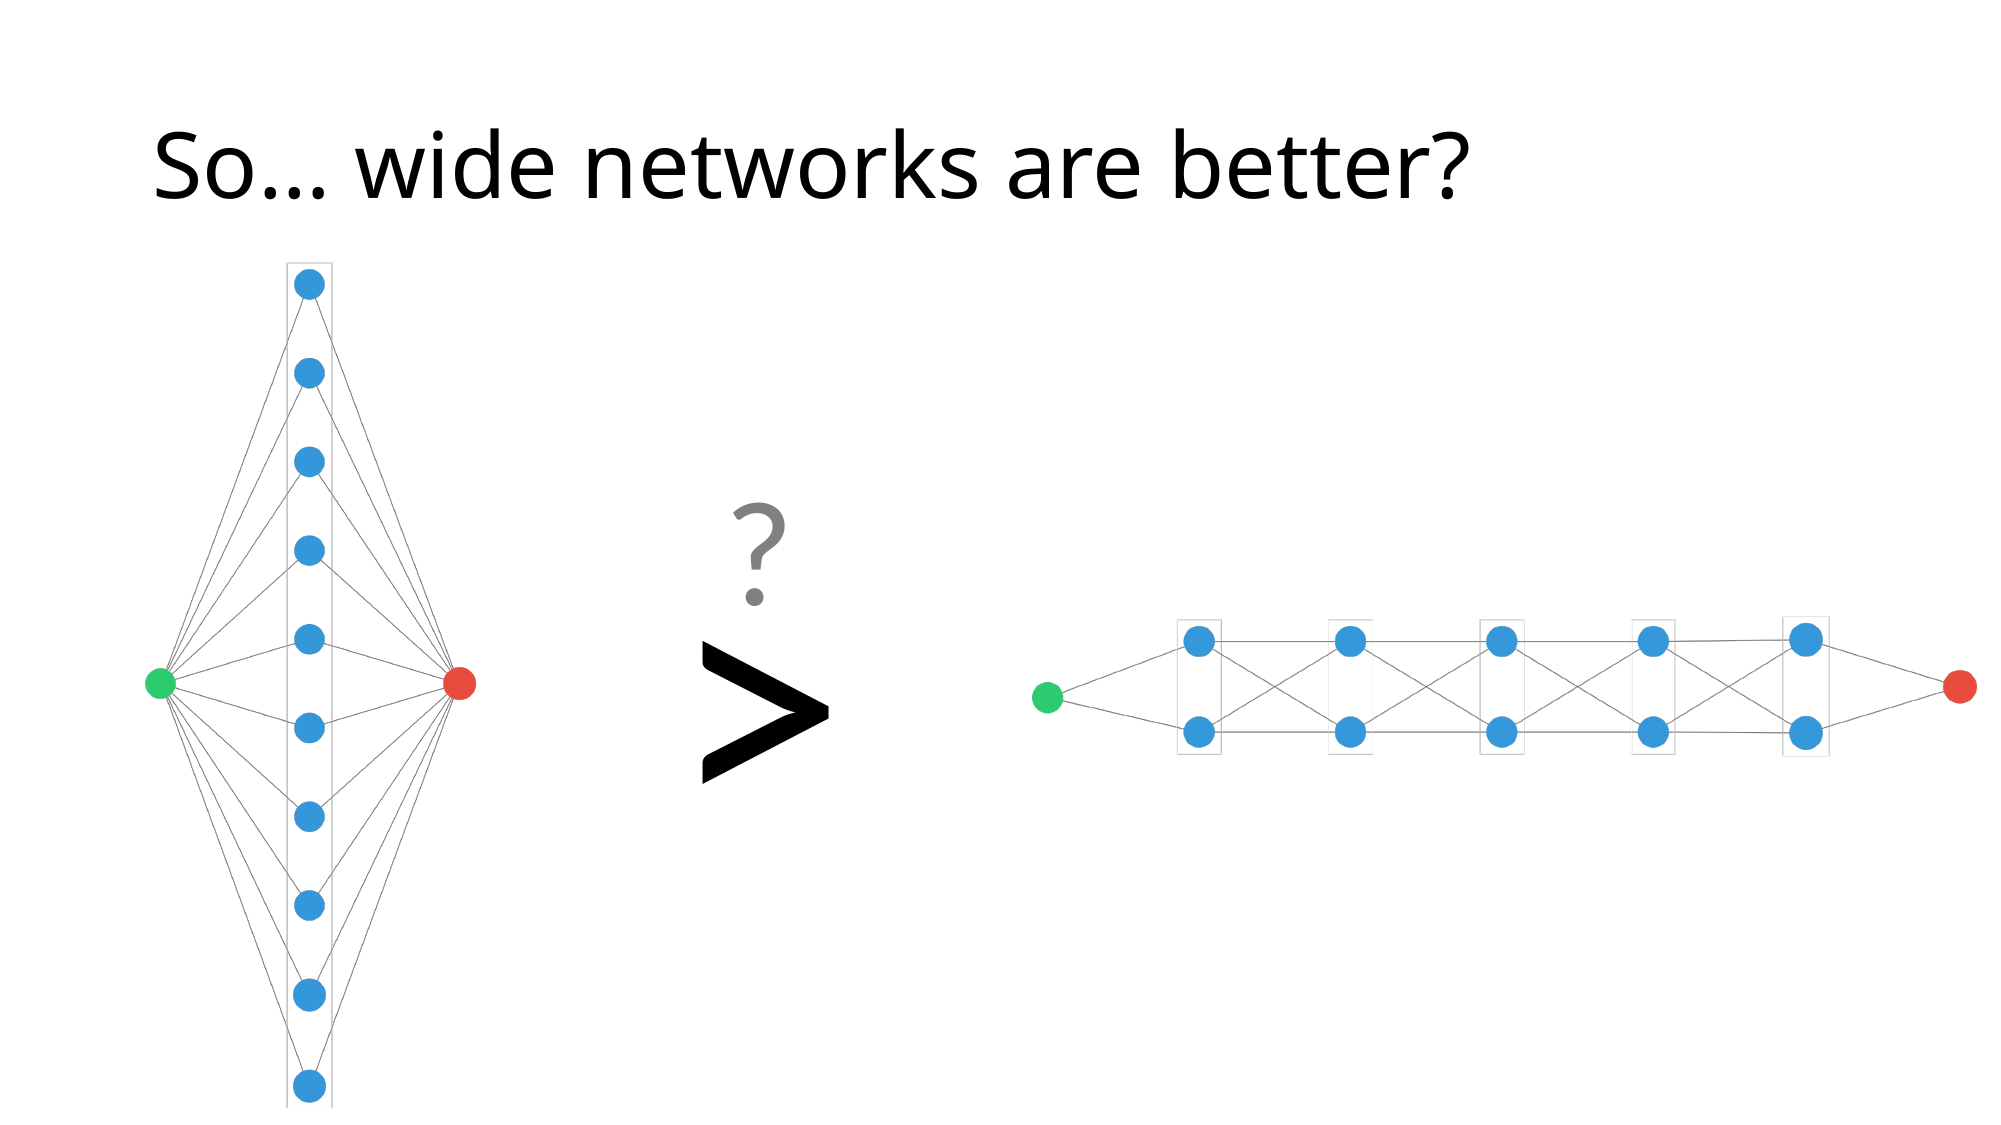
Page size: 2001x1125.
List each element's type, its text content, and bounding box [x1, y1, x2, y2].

picture [0, 246, 621, 1125]
title So… wide networks are better? [137, 59, 1863, 278]
text_box ? [709, 448, 809, 643]
picture [1007, 335, 2000, 1037]
text_box > [657, 468, 860, 899]
